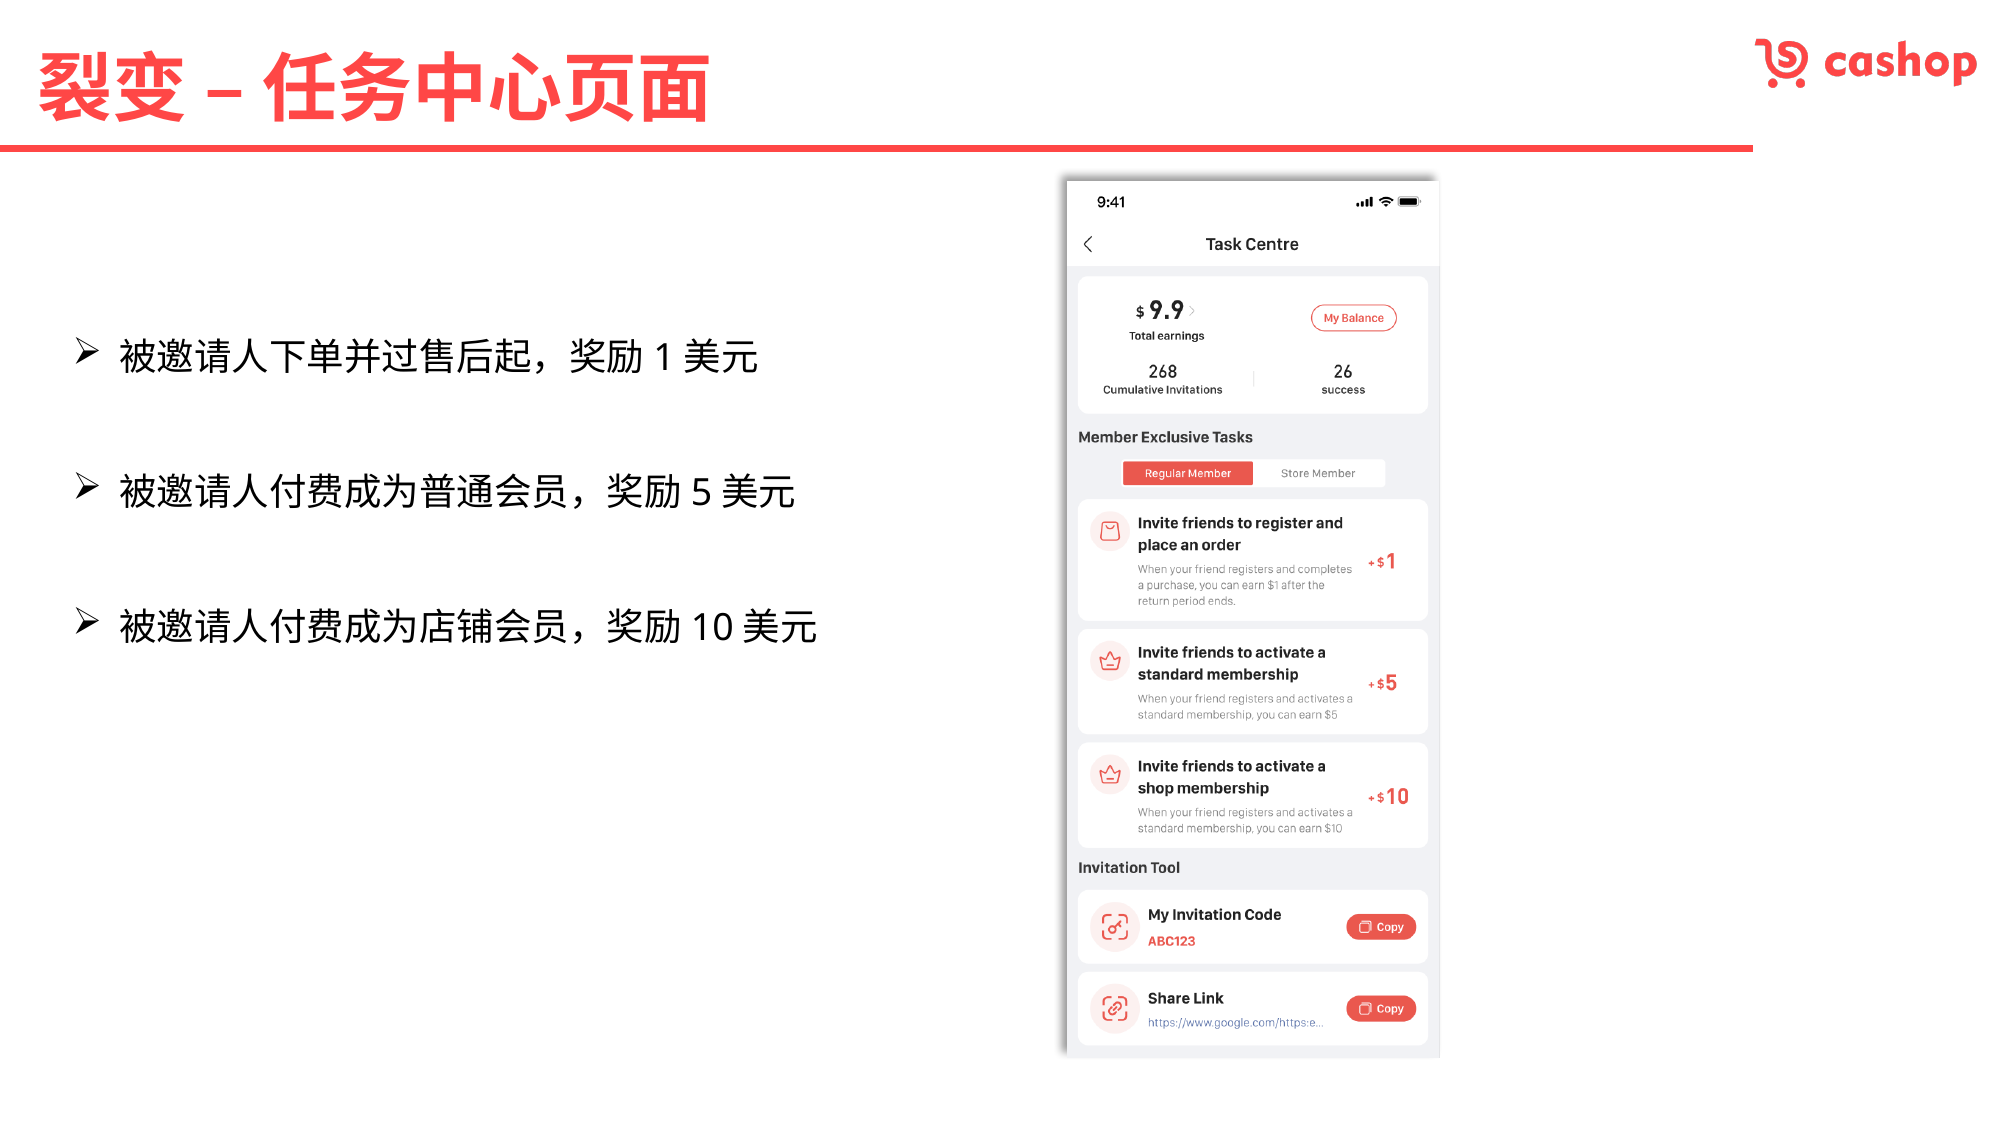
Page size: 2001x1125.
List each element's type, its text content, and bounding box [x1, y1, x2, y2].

text_box 被邀请人下单并过售后起，奖励1美元 被邀请人付费成为普通会员，奖励5美元 被邀请人付费成为店铺会员，奖励10美元 [57, 235, 1056, 746]
picture [1066, 180, 1441, 1059]
title 裂变 – 任务中心页面 [22, 42, 971, 140]
picture [1753, 34, 1978, 91]
